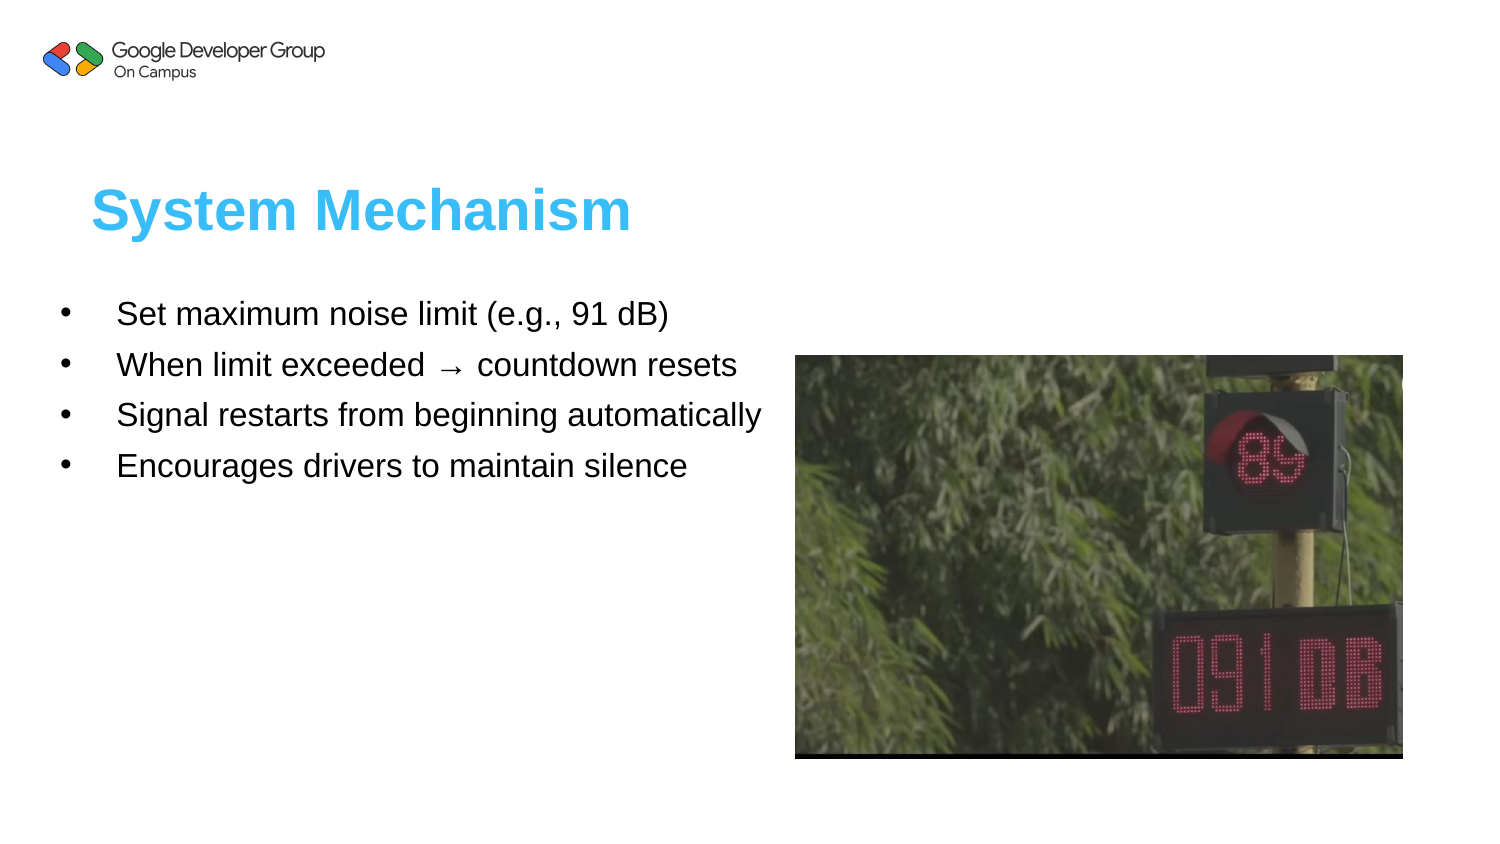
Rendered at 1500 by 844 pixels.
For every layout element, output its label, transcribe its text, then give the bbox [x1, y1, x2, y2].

text_box Set maximum noise limit (e.g., 91 dB) When limit exceeded → countdown resets Signal restarts from beginning automatically Encourages drivers to maintain silence [45, 274, 796, 492]
text_box System Mechanism [75, 156, 1500, 241]
picture [795, 355, 1403, 759]
picture [25, 28, 327, 83]
